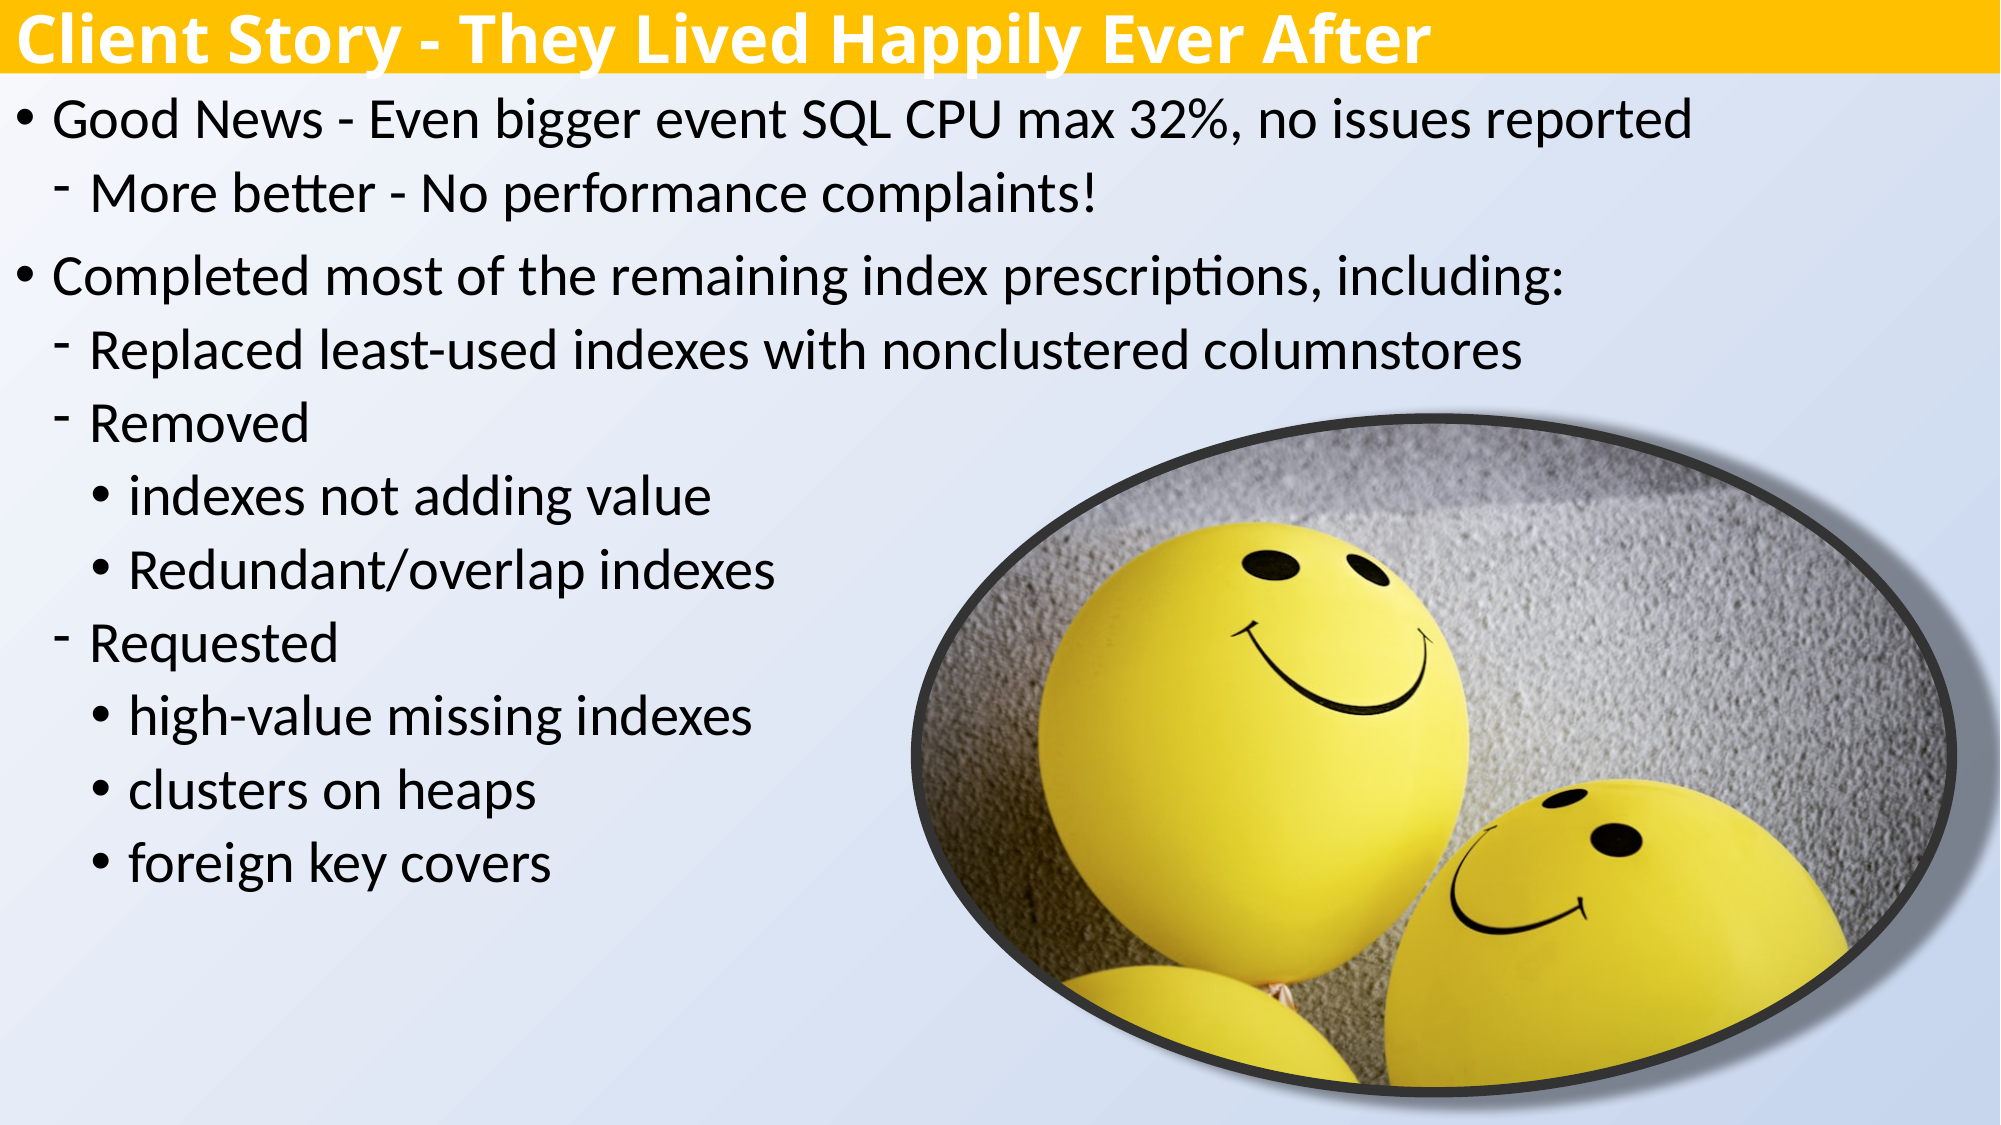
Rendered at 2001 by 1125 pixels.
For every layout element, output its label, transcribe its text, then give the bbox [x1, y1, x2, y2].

picture [915, 418, 1952, 1093]
title Client Story - They Lived Happily Ever After [0, 0, 2000, 74]
list Good News - Even bigger event SQL CPU max 32%, no issues reported More better - No performance complaints! Completed most of the remaining index prescriptions, including: Replaced least-used indexes with nonclustered columnstores Removed indexes not adding value Redundant/overlap indexes Requested high-value missing indexes clusters on heaps foreign key covers [0, 74, 2000, 1125]
